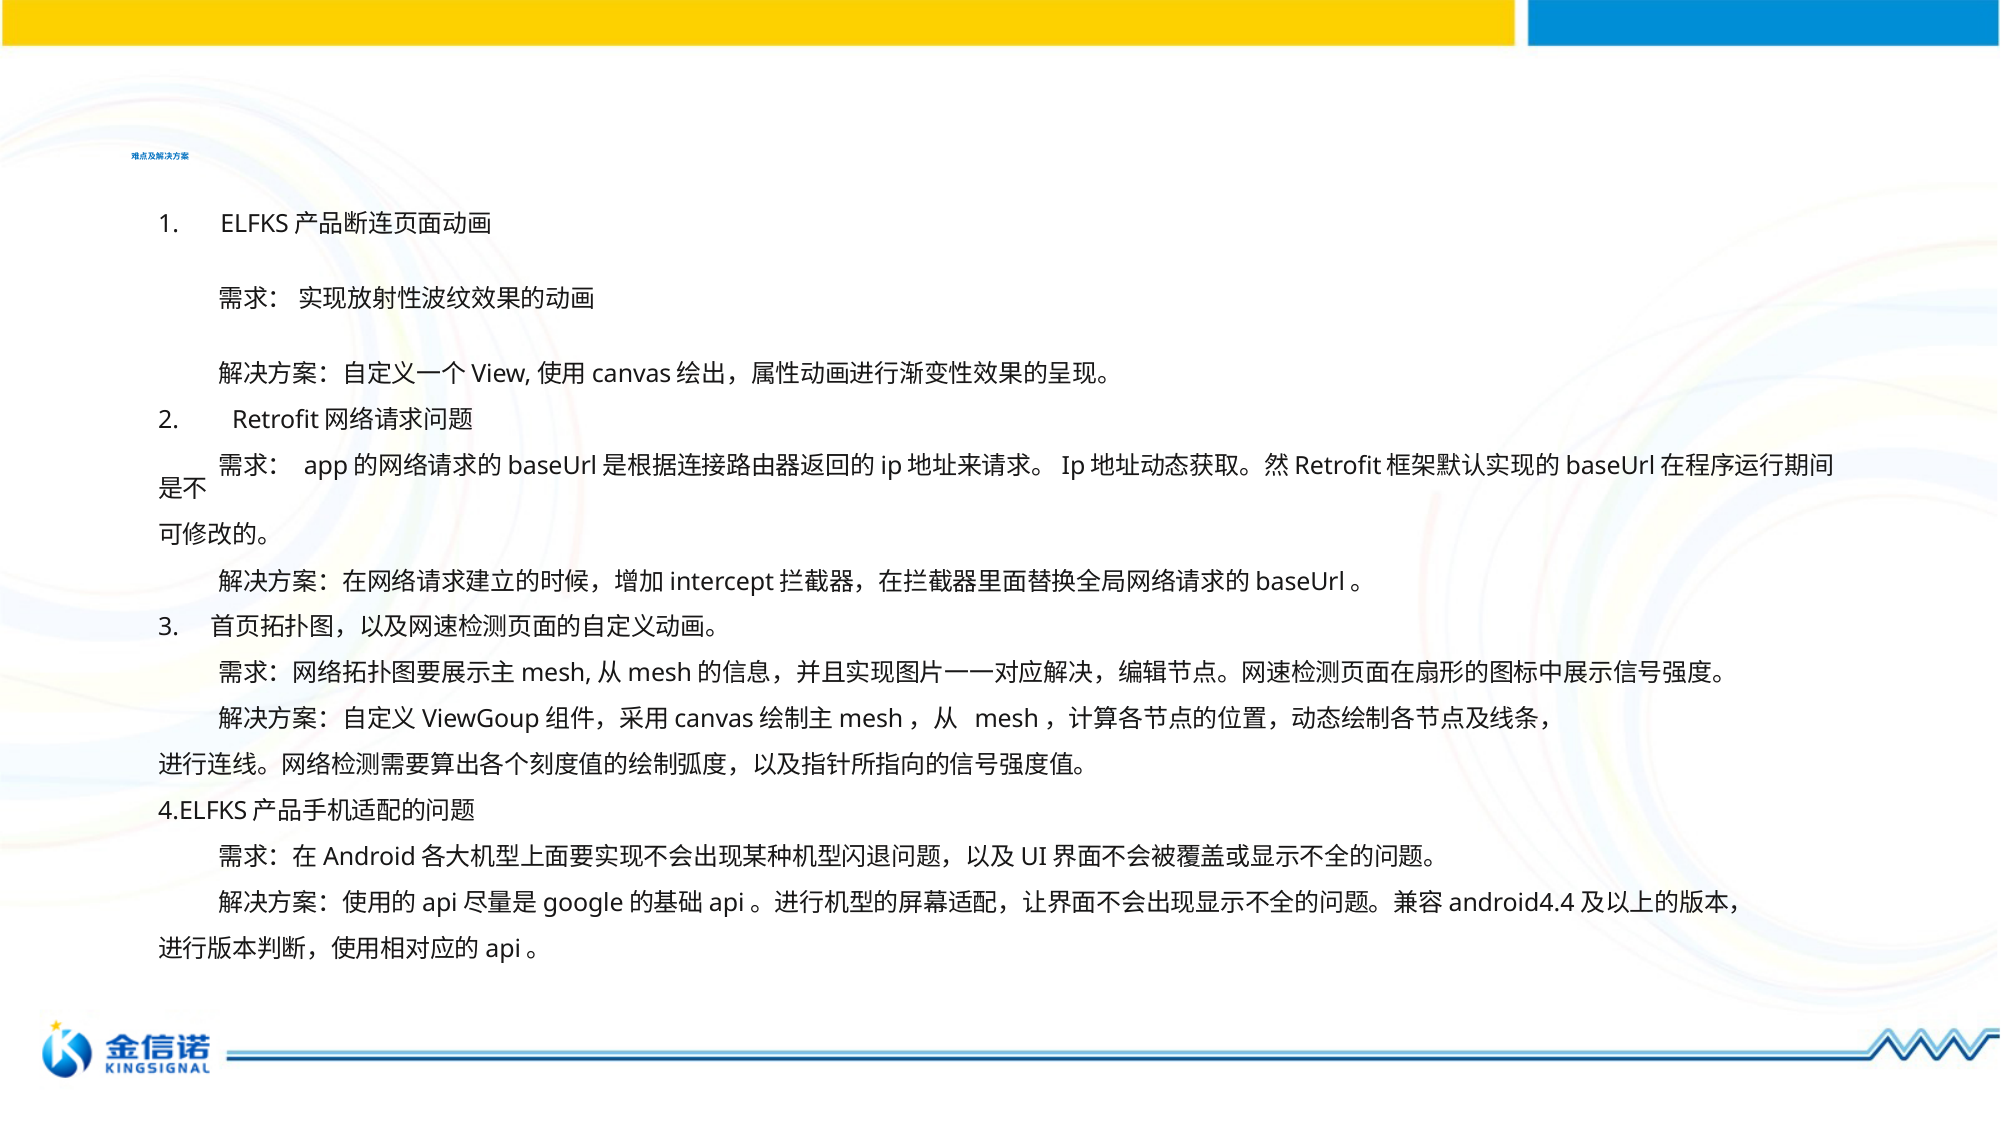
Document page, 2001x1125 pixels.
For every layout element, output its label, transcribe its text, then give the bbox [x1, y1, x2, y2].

title 难点及解决方案 [116, 89, 1842, 169]
picture [0, 0, 2001, 1125]
list ELFKS产品断连页面动画 需求： 实现放射性波纹效果的动画 解决方案：自定义一个View,使用canvas绘出，属性动画进行渐变性效果的呈现。 Retrofit网络请求问题 需求： app的网络请求的baseUrl是根据连接路由器返回的ip地址来请求。Ip地址动态获取。然Retrofit框架默认实现的baseUrl在程序运行期间是不 可修改的。 解决方案：在网络请求建立的时候，增加intercept拦截器，在拦截器里面替换全局网络请求的baseUrl。 3. 首页拓扑图，以及网速检测页面的自定义动画。 需求：网络拓扑图要展示主mesh,从mesh的信息，并且实现图片一一对应解决，编辑节点。网速检测页面在扇形的图标中展示信号强度。 解决方案：自定义ViewGoup组件，采用canvas绘制主mesh，从 mesh，计算各节点的位置，动态绘制各节点及线条， 进行连线。网络检测需要算出各个刻度值的绘制弧度，以及指针所指向的信号强度值。 4.ELFKS产品手机适配的问题 需求：在Android各大机型上面要实现不会出现某种机型闪退问题，以及UI界面不会被覆盖或显示不全的问题。 解决方案：使用的api尽量是google的基础api。进行机型的屏幕适配，让界面不会出现显示不全的问题。兼容android4.4及以上的版本， 进行版本判断，使用相对应的api。 [143, 185, 1869, 973]
